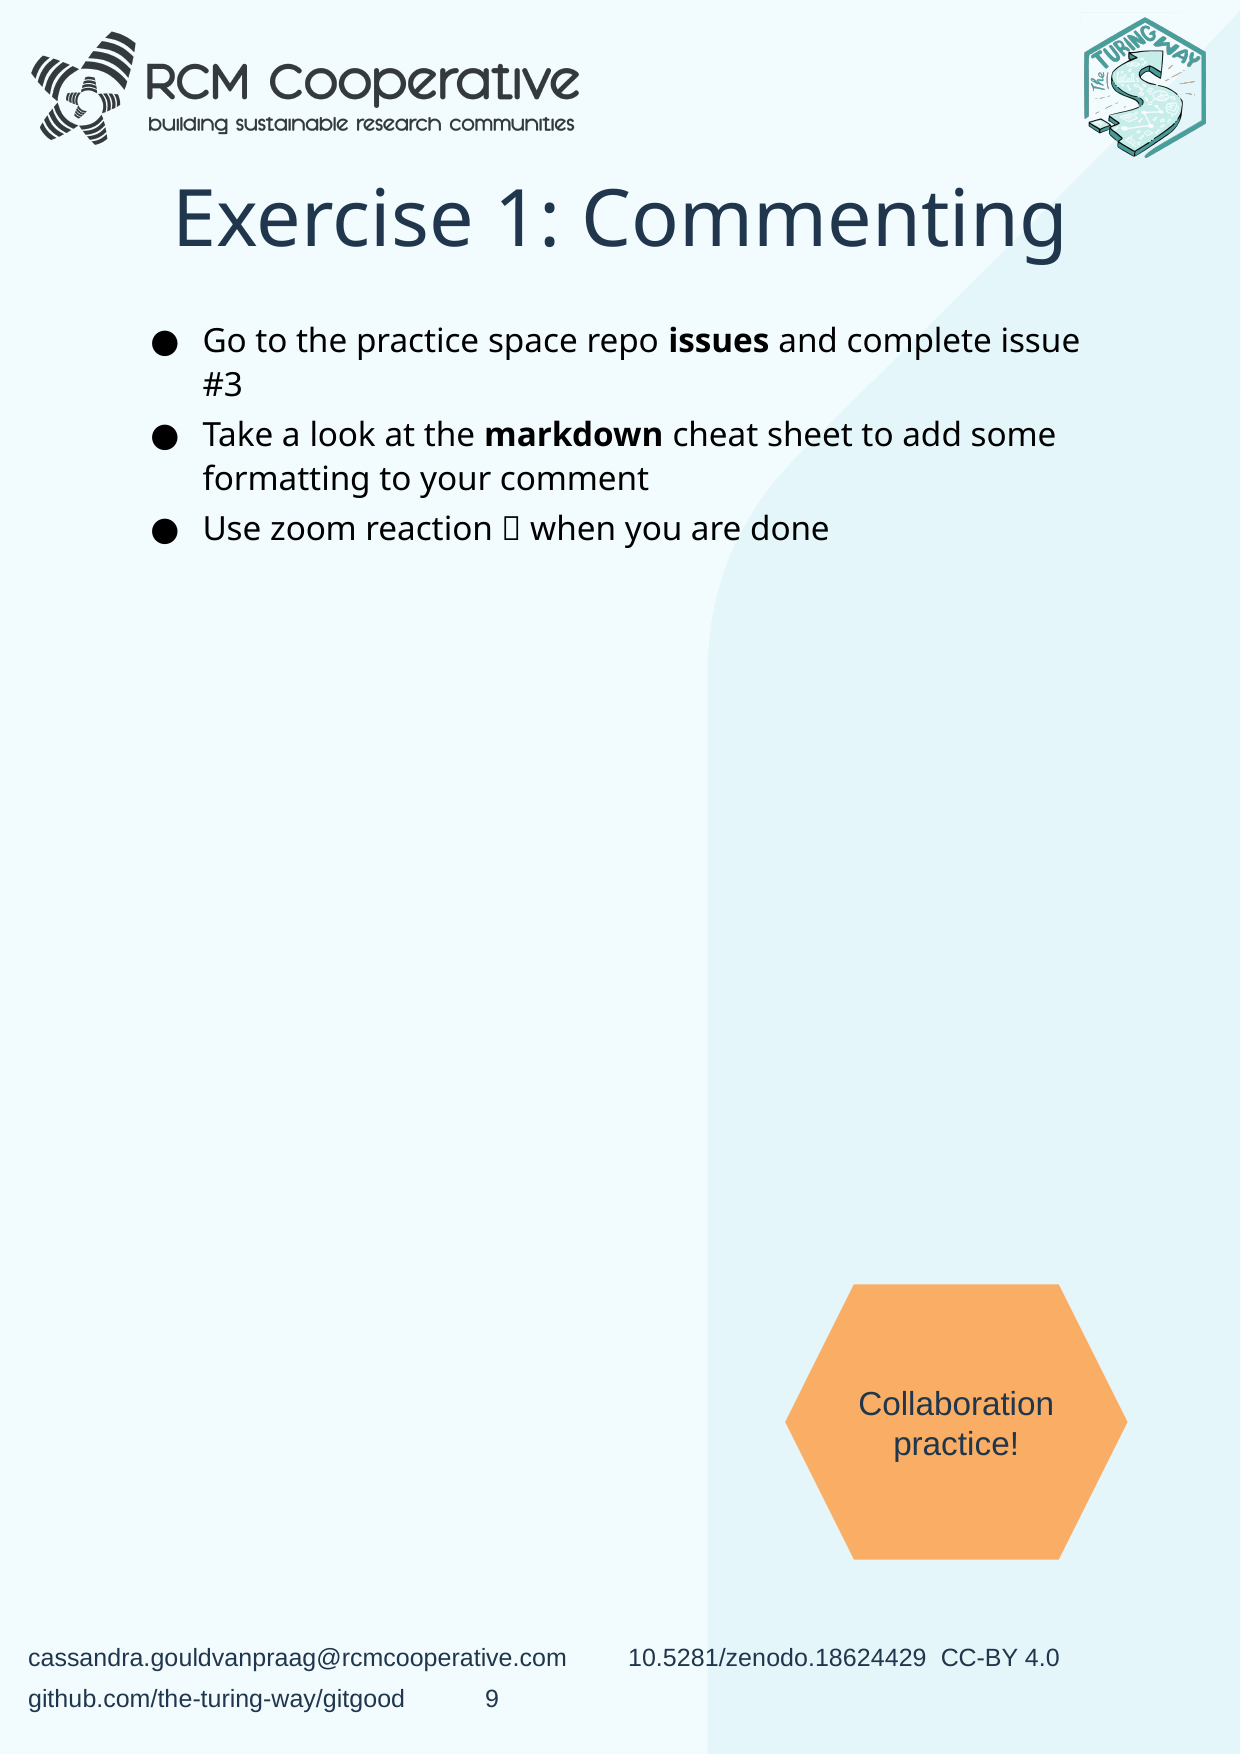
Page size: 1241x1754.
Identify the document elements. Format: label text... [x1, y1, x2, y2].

picture [1080, 12, 1210, 162]
list Go to the practice space repo issues and complete issue #3 Take a look at the markdown cheat sheet to add some formatting to your comment Use zoom reaction ✅ when you are done [112, 300, 1128, 1567]
text_box Collaboration practice! [783, 1282, 1130, 1562]
title Exercise 1: Commenting [75, 151, 1165, 284]
picture [30, 31, 614, 149]
